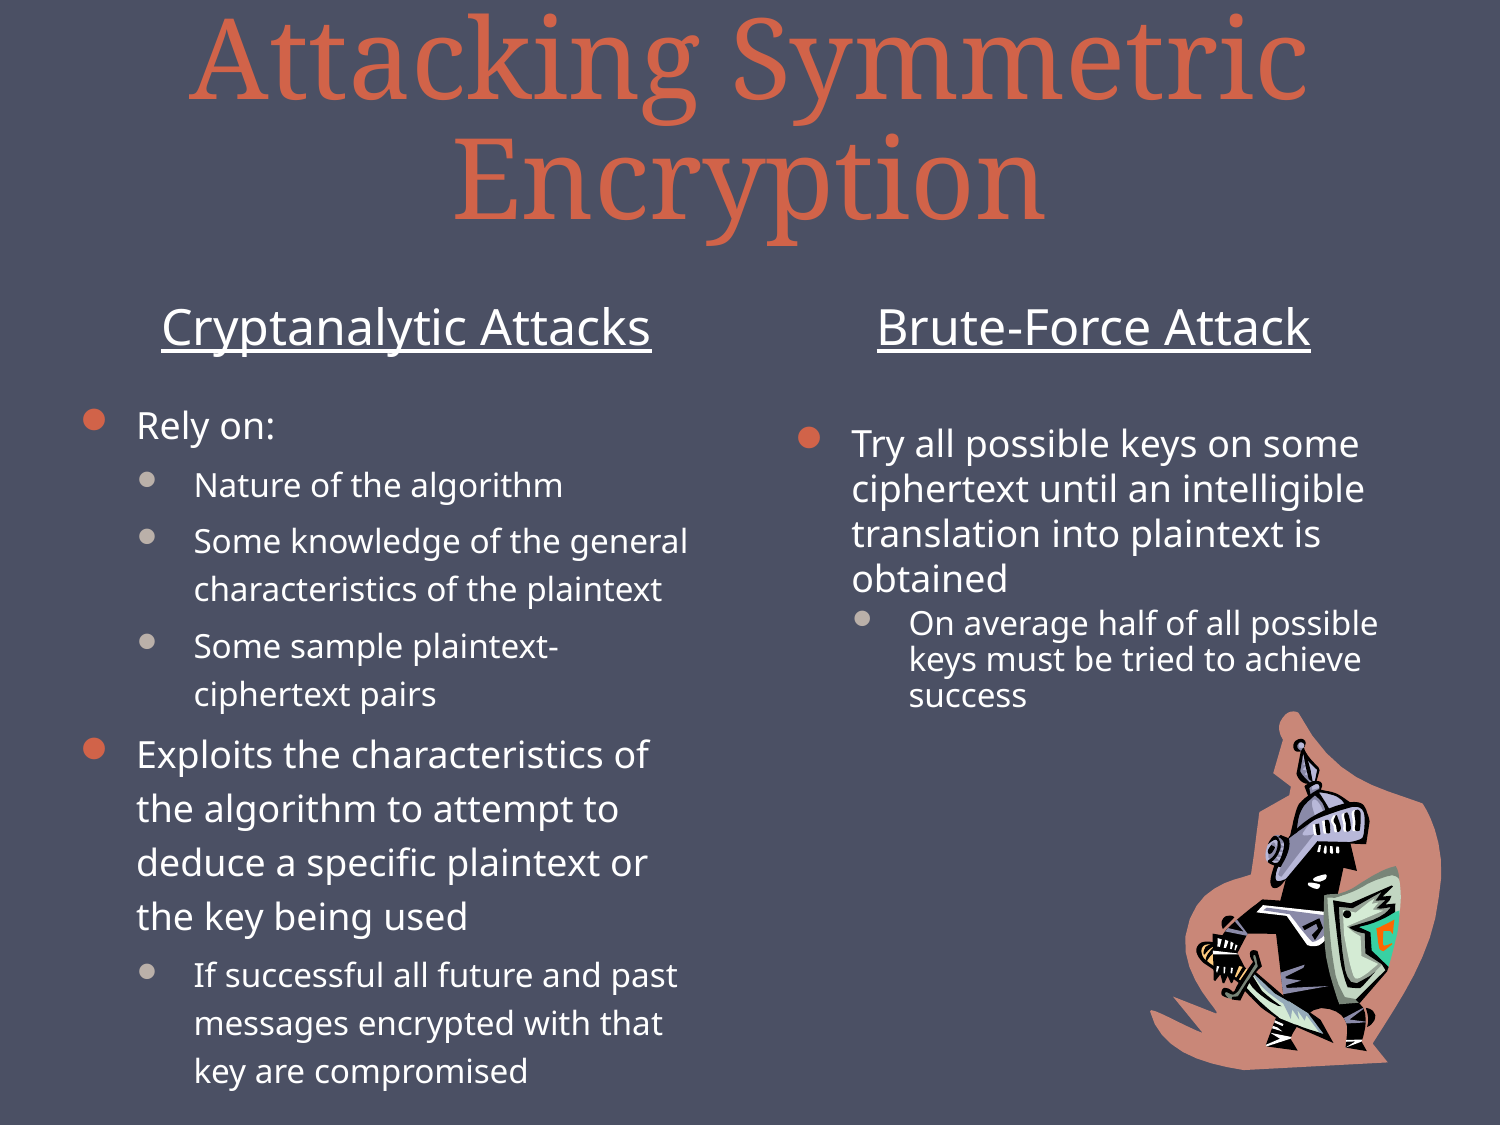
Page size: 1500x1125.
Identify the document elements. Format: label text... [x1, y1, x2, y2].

title Attacking Symmetric Encryption [75, 0, 1425, 250]
picture [1168, 712, 1441, 1082]
list Brute-Force Attack [762, 262, 1426, 363]
list Rely on: Nature of the algorithm Some knowledge of the general characteristics of the plaintext Some sample plaintext-ciphertext pairs Exploits the characteristics of the algorithm to attempt to deduce a specific plaintext or the key being used If successful all future and past messages encrypted with that key are compromised [64, 385, 710, 1098]
list Try all possible keys on some ciphertext until an intelligible translation into plaintext is obtained On average half of all possible keys must be tried to achieve success [779, 412, 1425, 1125]
list Cryptanalytic Attacks [75, 262, 738, 363]
